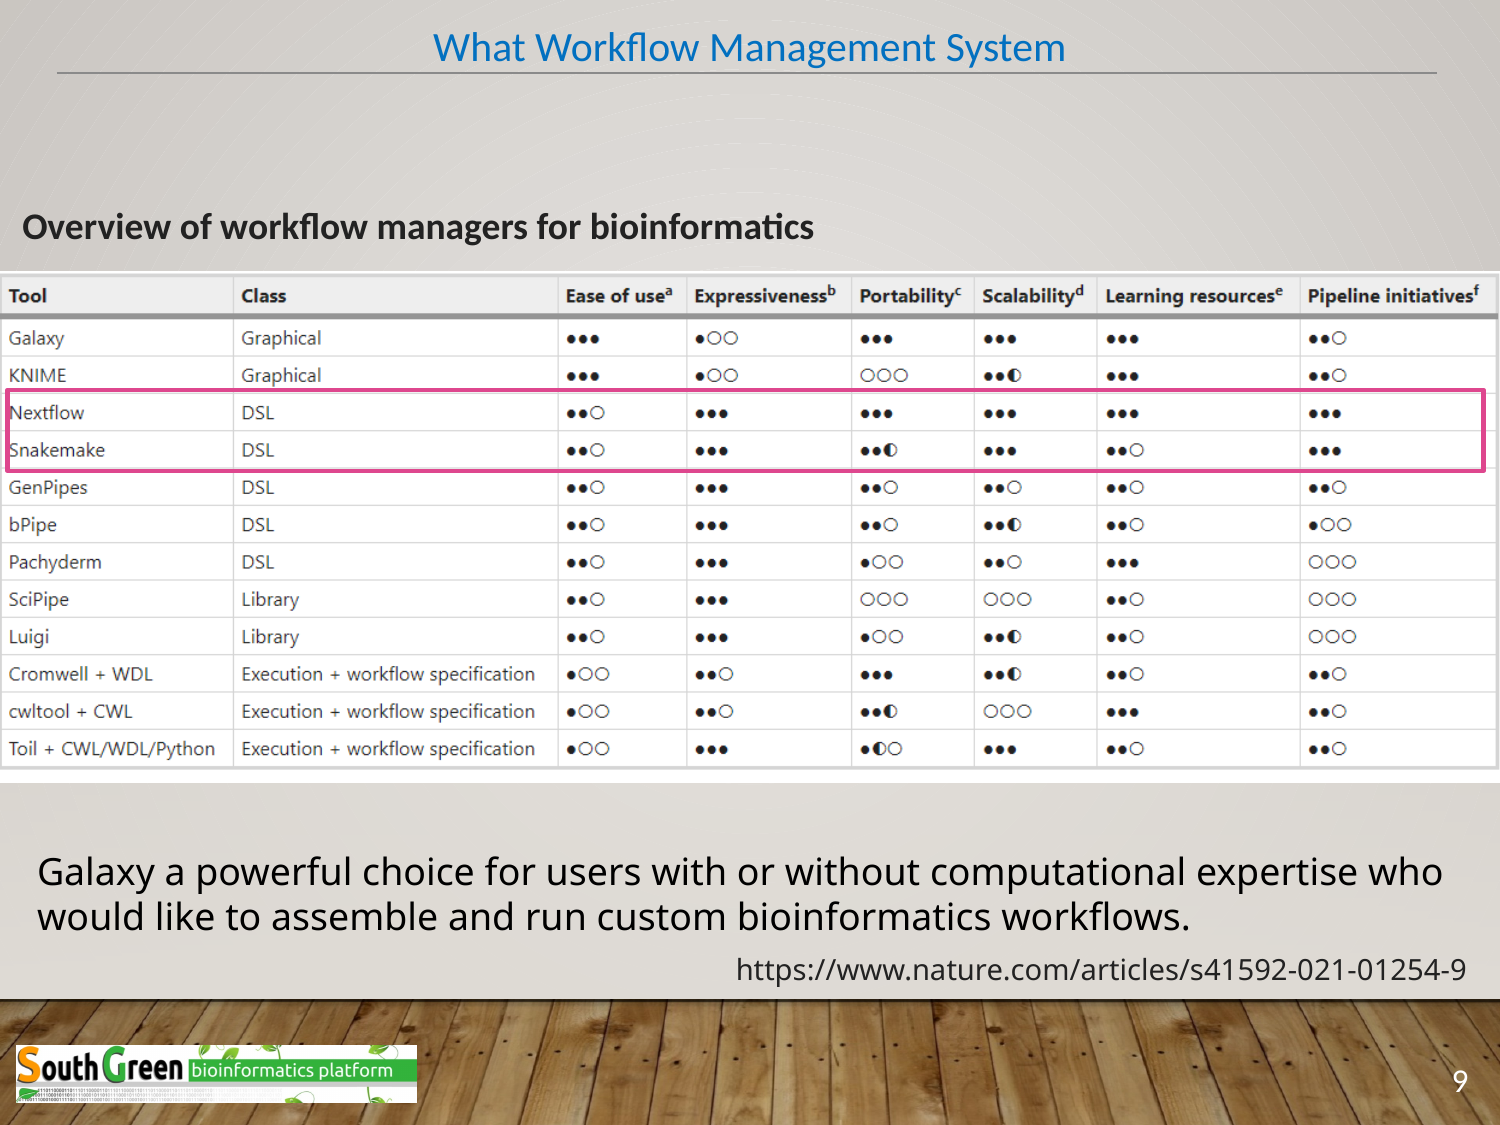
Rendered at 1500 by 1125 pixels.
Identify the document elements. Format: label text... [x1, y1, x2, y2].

slide_number 9 [1369, 1051, 1484, 1105]
picture [0, 999, 1500, 1125]
picture [0, 271, 1500, 783]
text_box https://www.nature.com/articles/s41592-021-01254-9 [721, 945, 1500, 994]
list What Workflow Management System [0, 2, 1500, 76]
text_box Galaxy a powerful choice for users with or without computational expertise who would like to assemble and run custom bioinformatics workflows. [22, 840, 1500, 945]
text_box Overview of workflow managers for bioinformatics [7, 195, 1112, 255]
